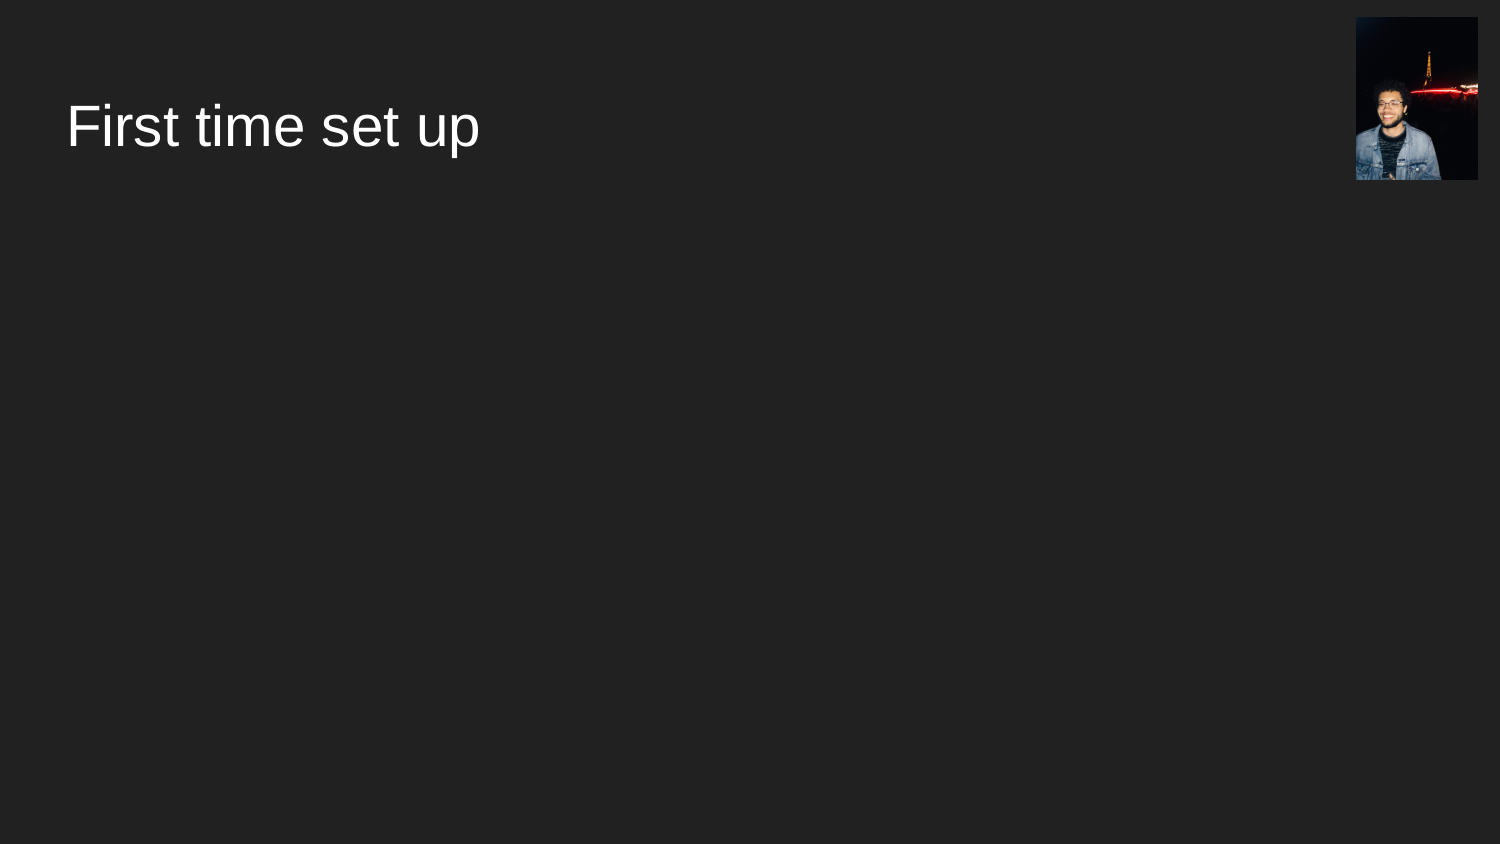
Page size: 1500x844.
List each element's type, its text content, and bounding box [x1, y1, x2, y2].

title First time set up [51, 72, 1350, 167]
picture [1355, 17, 1478, 180]
